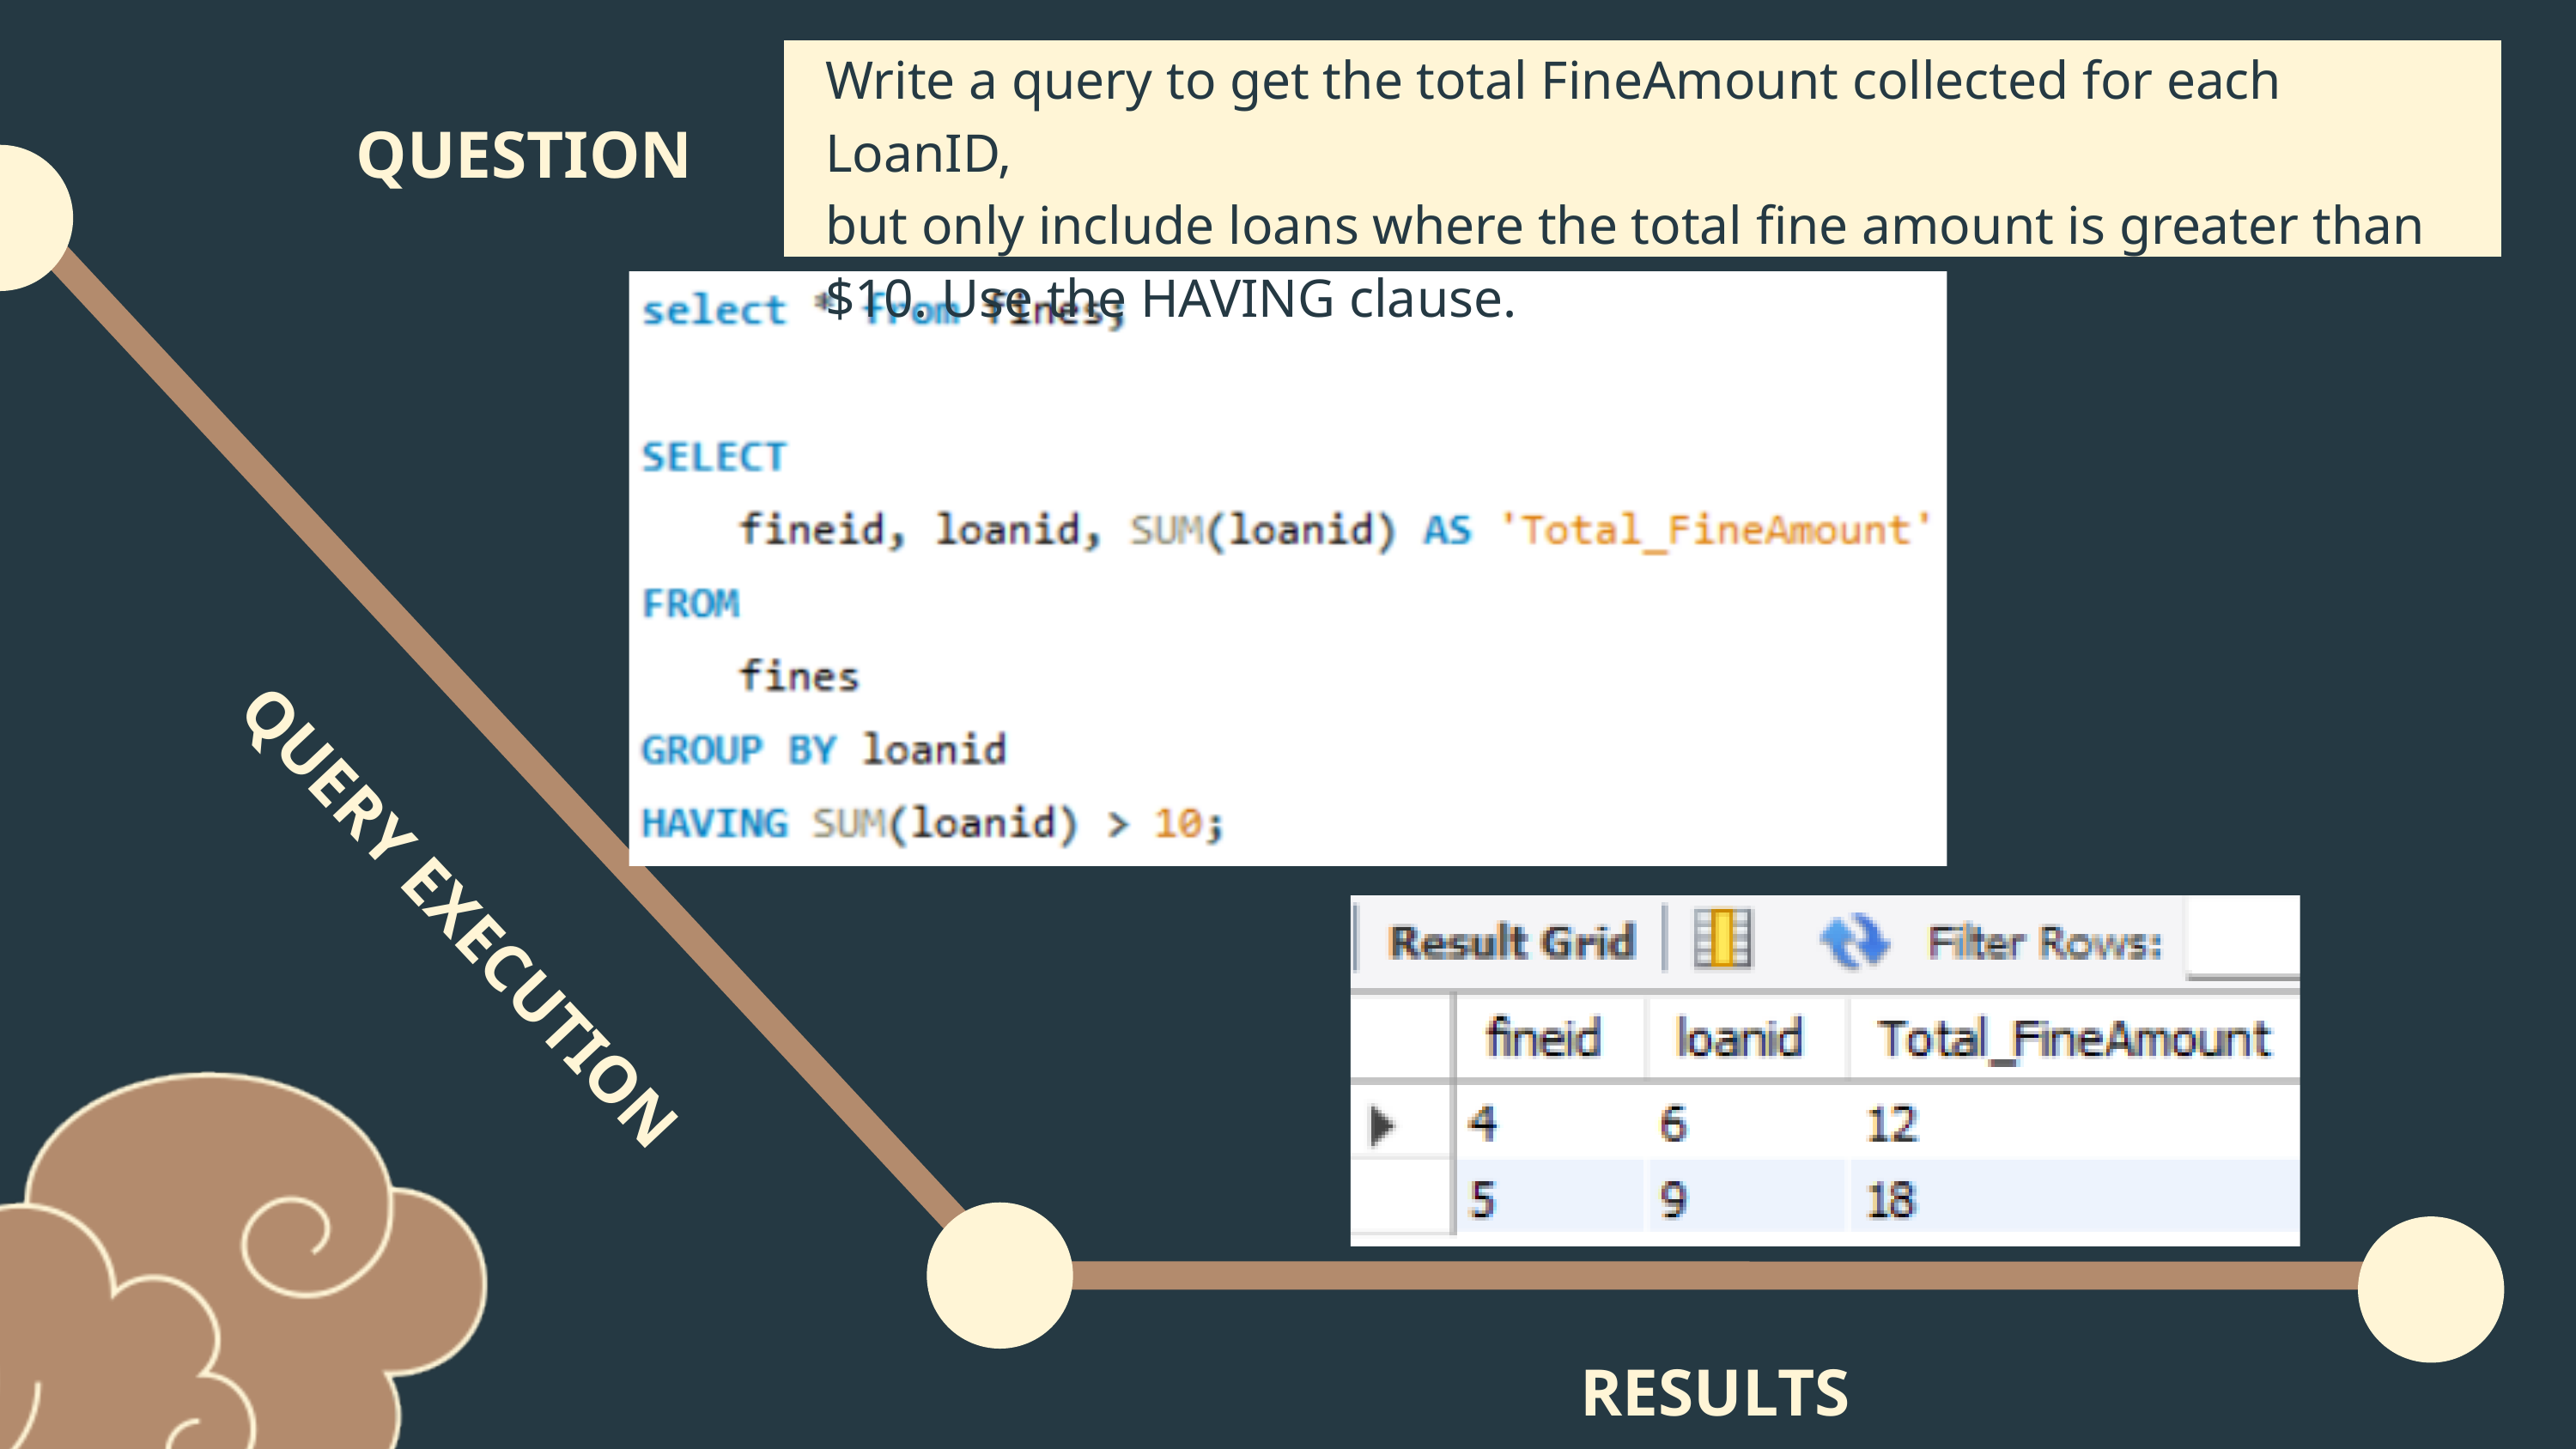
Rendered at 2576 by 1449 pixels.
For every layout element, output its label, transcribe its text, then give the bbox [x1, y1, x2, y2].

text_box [2357, 1216, 2505, 1363]
text_box [1350, 895, 2300, 1247]
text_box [927, 1202, 1073, 1349]
text_box Write a query to get the total FineAmount collected for each LoanID, but only include loans where the total fine amount is greater than $10. Use the HAVING clause. [825, 266, 2467, 328]
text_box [783, 39, 2502, 257]
text_box [0, 1070, 497, 1449]
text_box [0, 144, 74, 292]
text_box RESULTS [1289, 1339, 2142, 1429]
text_box QUERY EXECUTION [142, 569, 792, 1253]
text_box QUESTION [246, 100, 780, 191]
text_box [629, 271, 1947, 866]
